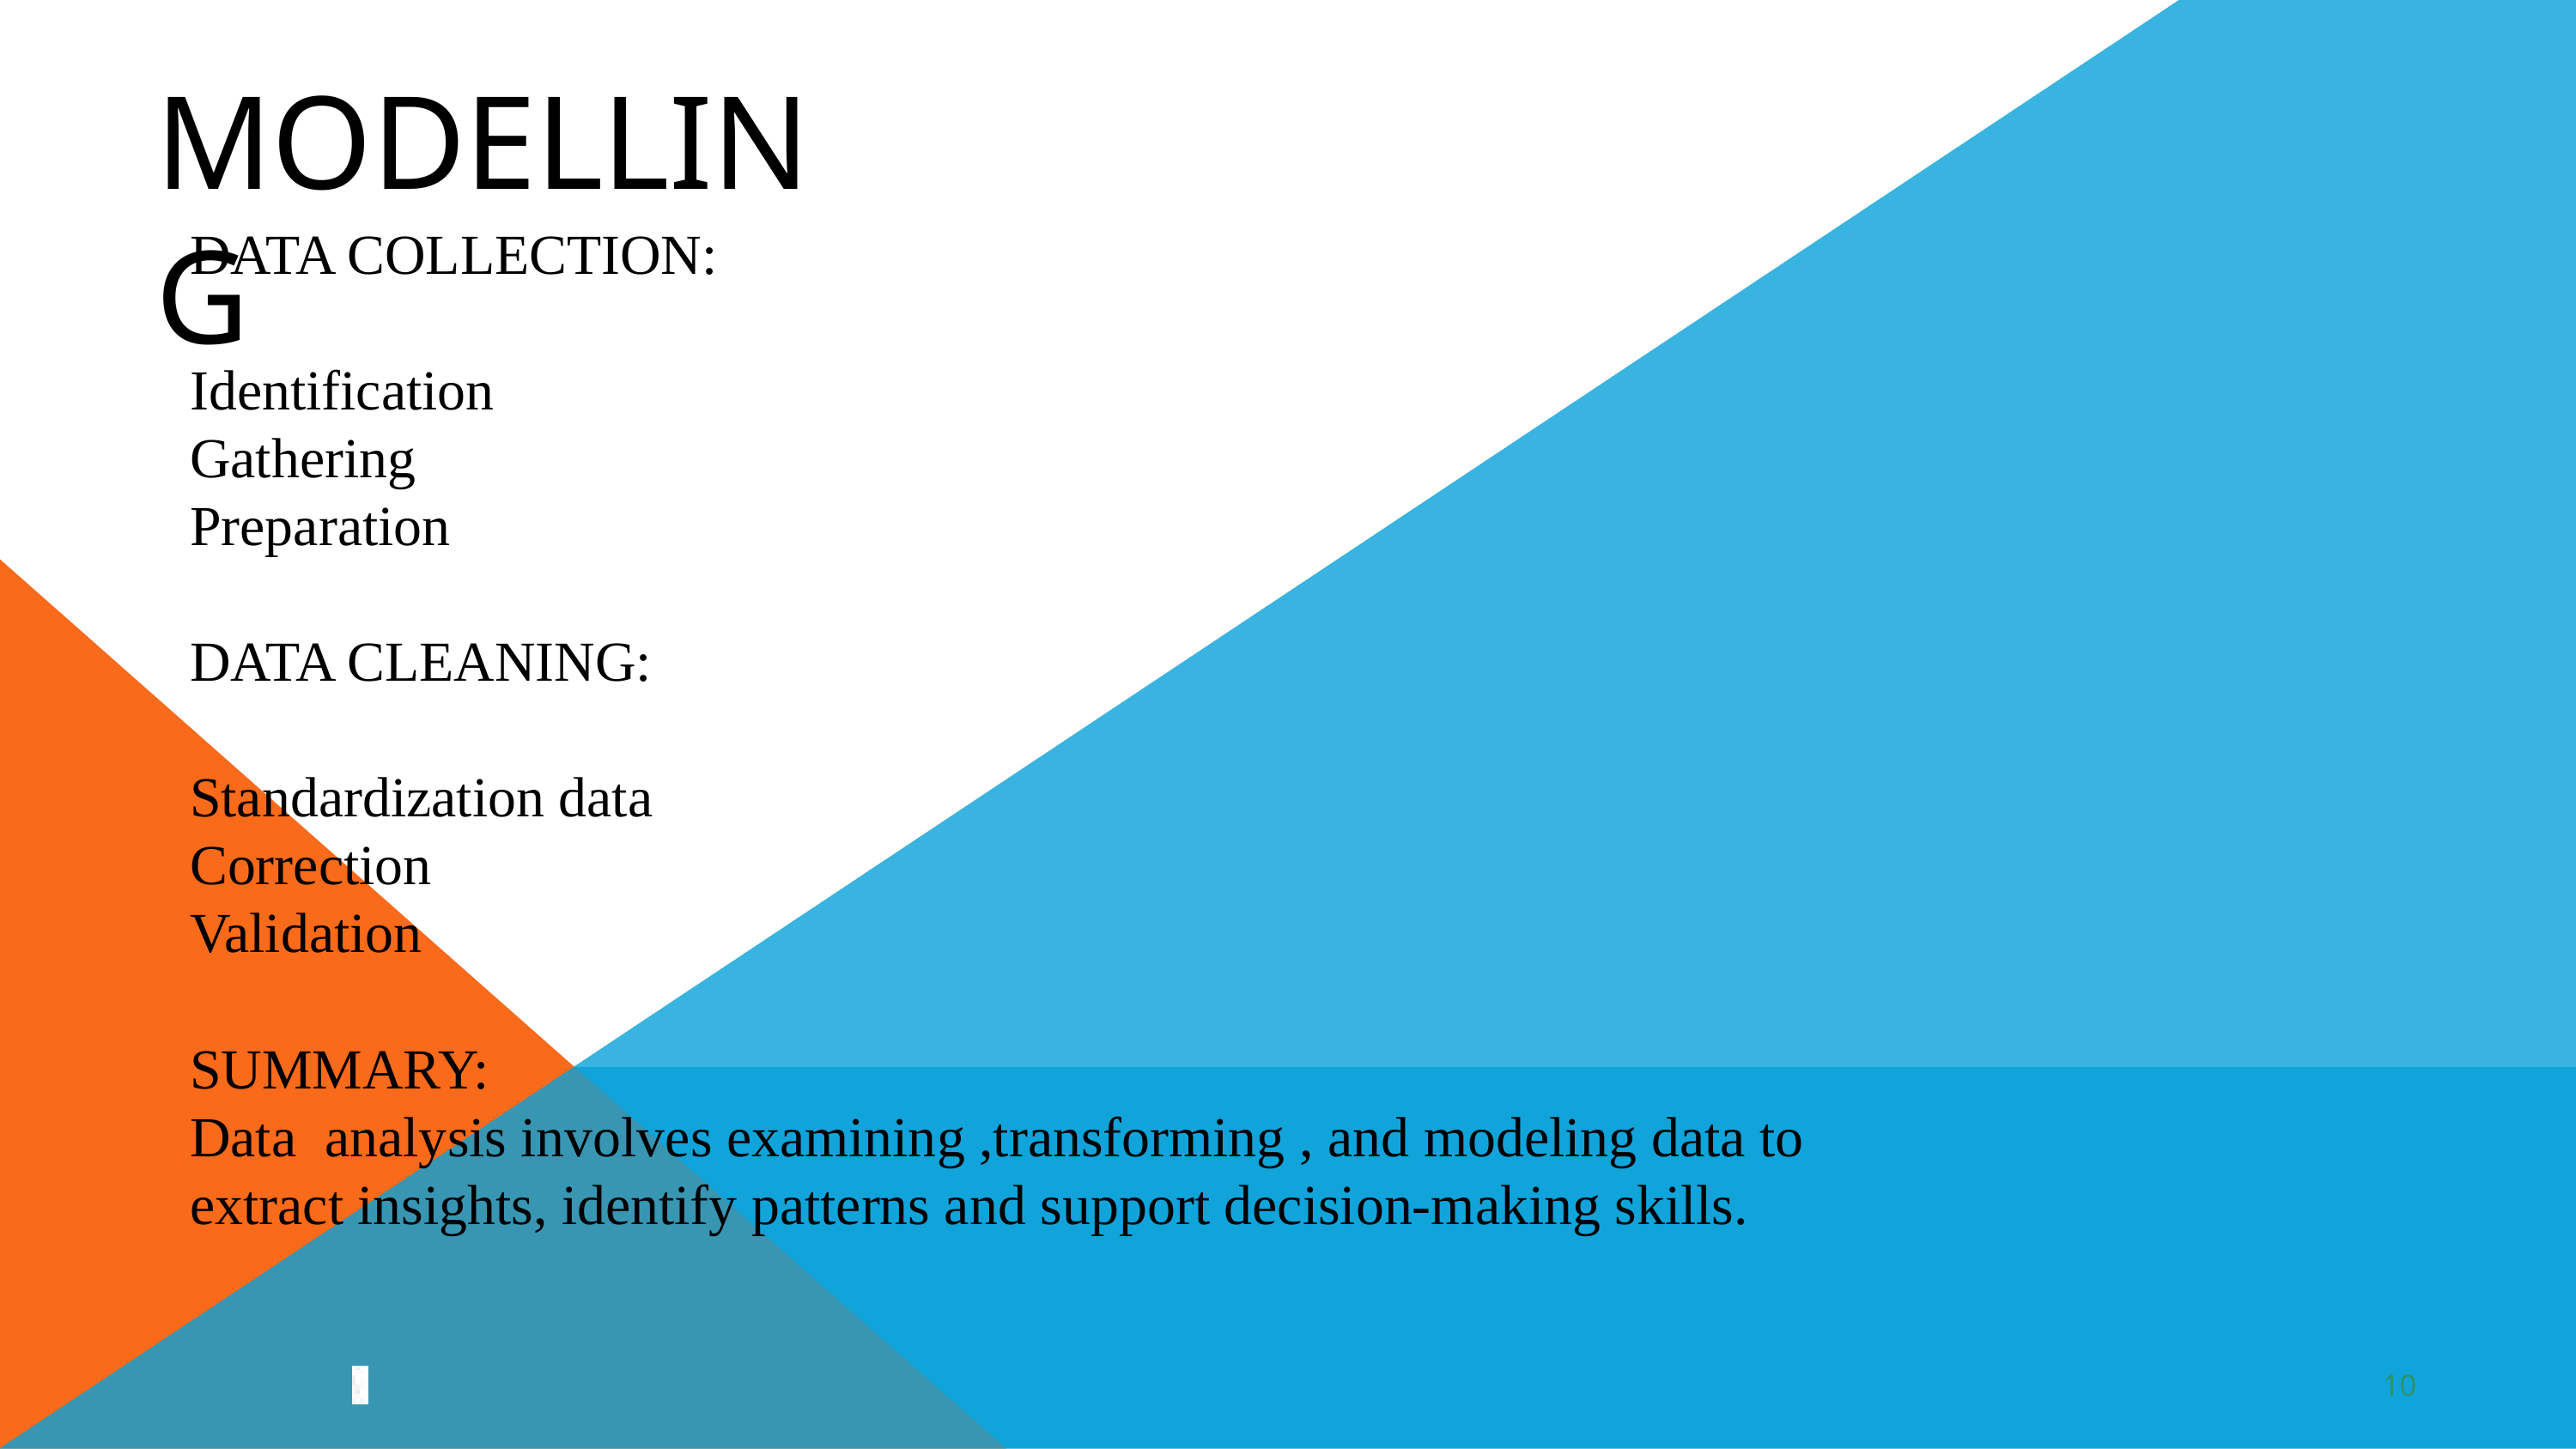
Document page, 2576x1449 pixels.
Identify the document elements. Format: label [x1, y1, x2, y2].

text_box [0, 0, 2576, 1449]
